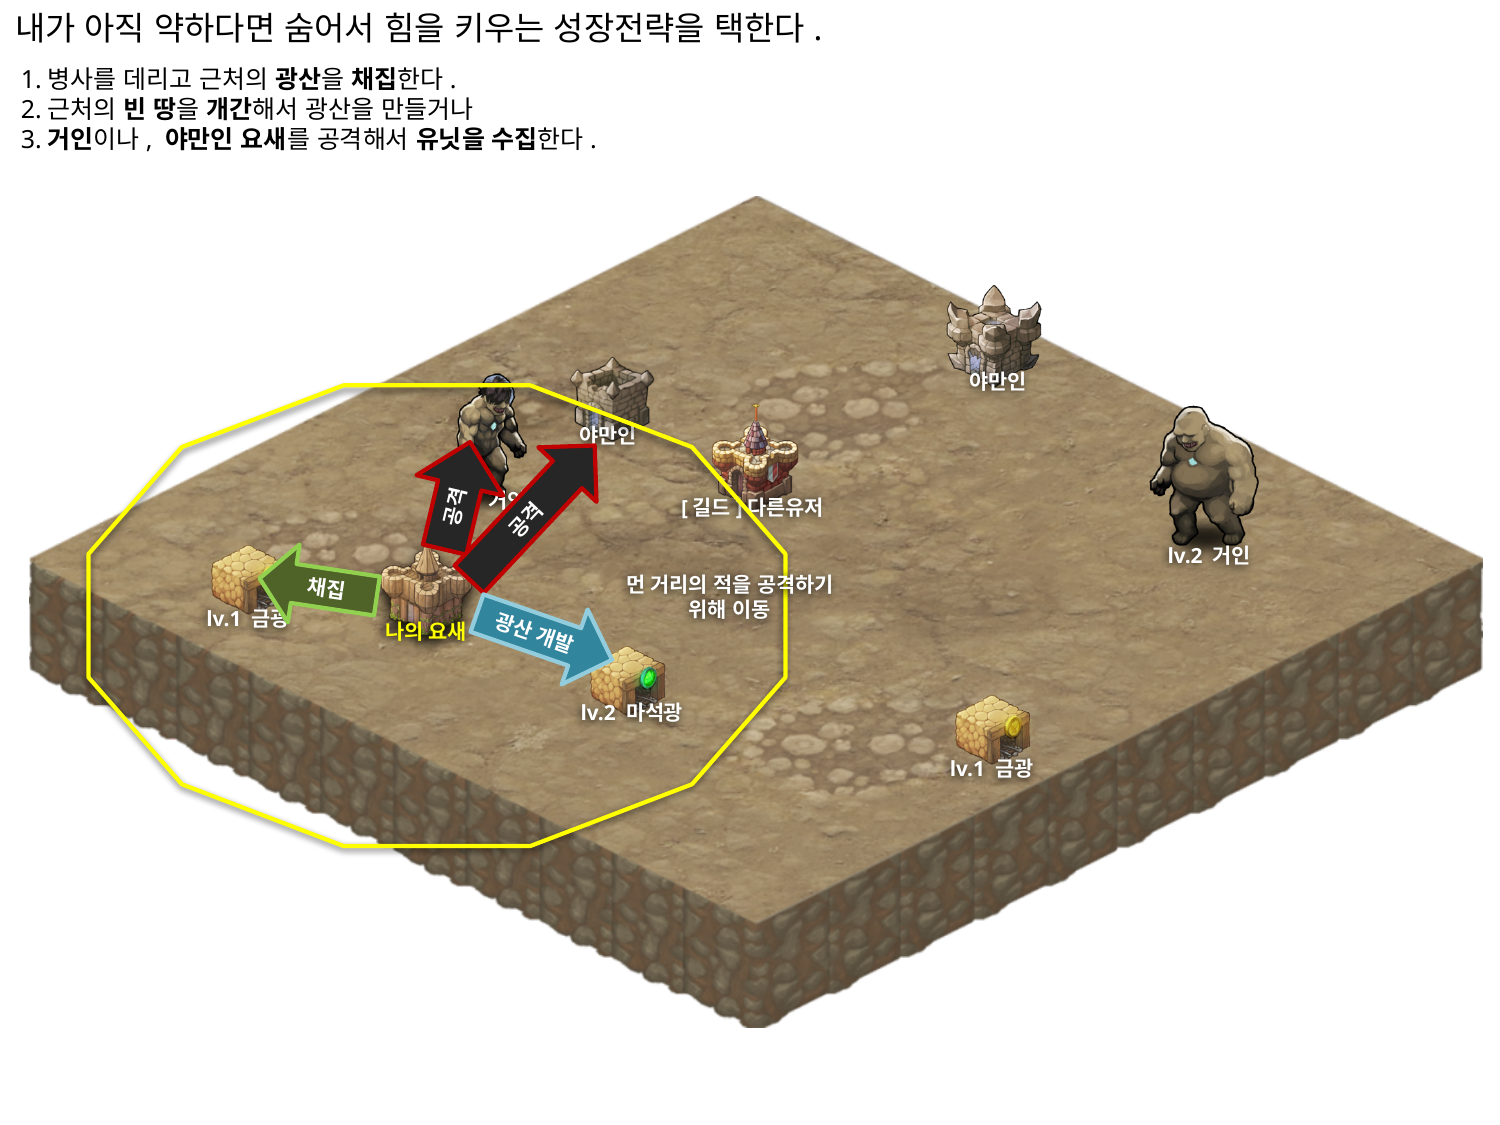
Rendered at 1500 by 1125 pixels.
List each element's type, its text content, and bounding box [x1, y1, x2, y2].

text_box 1.병사를 데리고 근처의 광산을 채집한다. 2.근처의 빈 땅을 개간해서 광산을 만들거나 3.거인이나, 야만인 요새를 공격해서 유닛을 수집한다. [5, 47, 1459, 170]
text_box 내가 아직 약하다면 숨어서 힘을 키우는 성장전략을 택한다. [0, 0, 1453, 55]
picture [29, 195, 1483, 1028]
